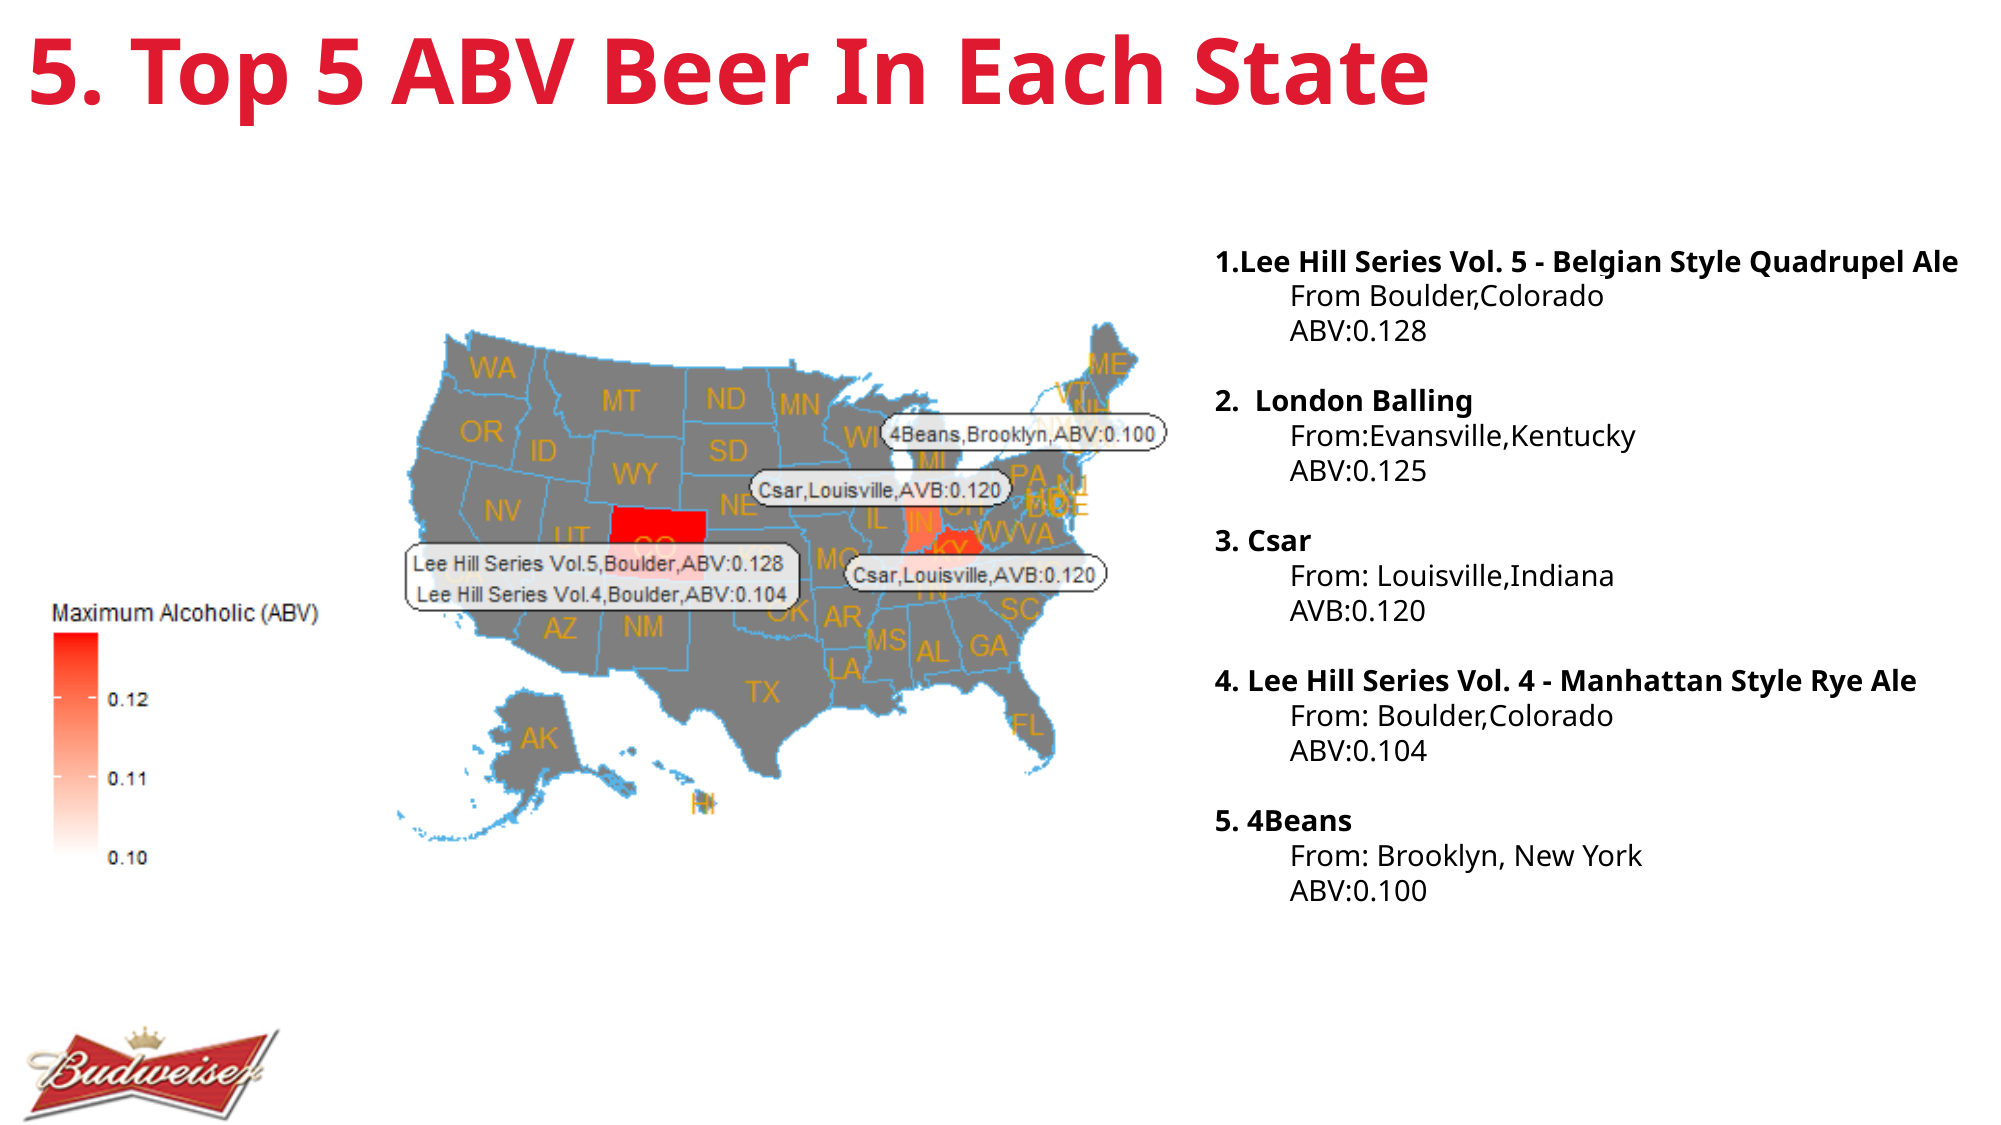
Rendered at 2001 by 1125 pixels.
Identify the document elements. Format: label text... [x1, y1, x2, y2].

picture [17, 1020, 285, 1125]
picture [31, 227, 1187, 942]
title 5. Top 5 ABV Beer In Each State [12, 17, 1844, 236]
text_box 1.Lee Hill Series Vol. 5 - Belgian Style Quadrupel Ale From Boulder,Colorado ABV:0.128 2. London Balling From:Evansville,Kentucky ABV:0.125 3. Csar From: Louisville,Indiana AVB:0.120 4. Lee Hill Series Vol. 4 - Manhattan Style Rye Ale From: Boulder,Colorado ABV:0.104 5. 4Beans From: Brooklyn, New York ABV:0.100 [1199, 235, 2000, 1044]
